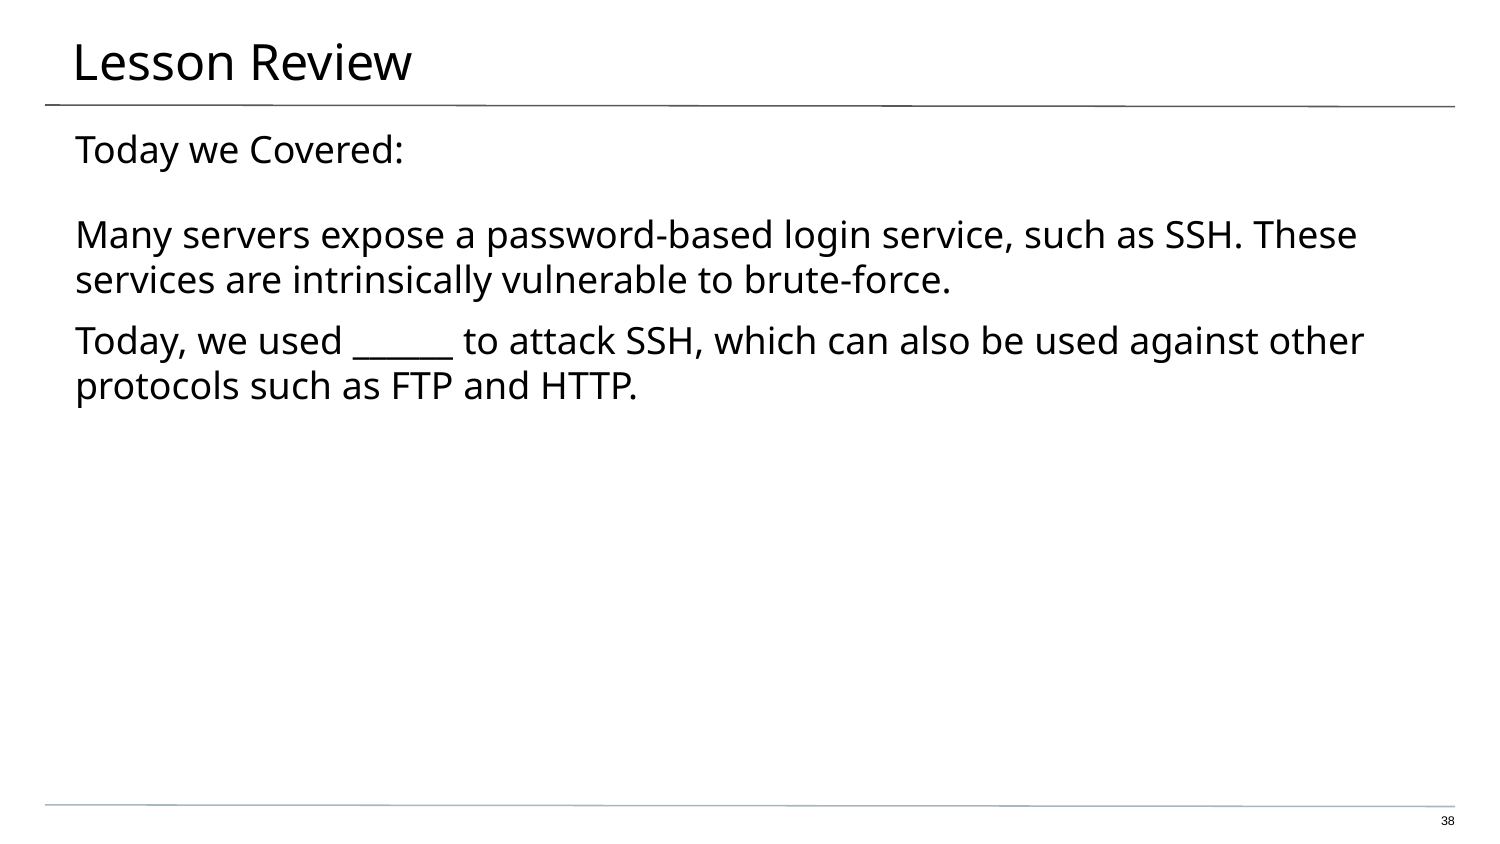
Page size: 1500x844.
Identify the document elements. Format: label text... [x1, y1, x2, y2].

slide_number ‹#› [1412, 813, 1455, 831]
title Lesson Review [0, 0, 1500, 88]
list Many servers expose a password-based login service, such as SSH. These services are intrinsically vulnerable to brute-force. Today, we used ______ to attack SSH, which can also be used against other protocols such as FTP and HTTP. [0, 210, 1500, 805]
subtitle Today we Covered: [0, 110, 1500, 171]
